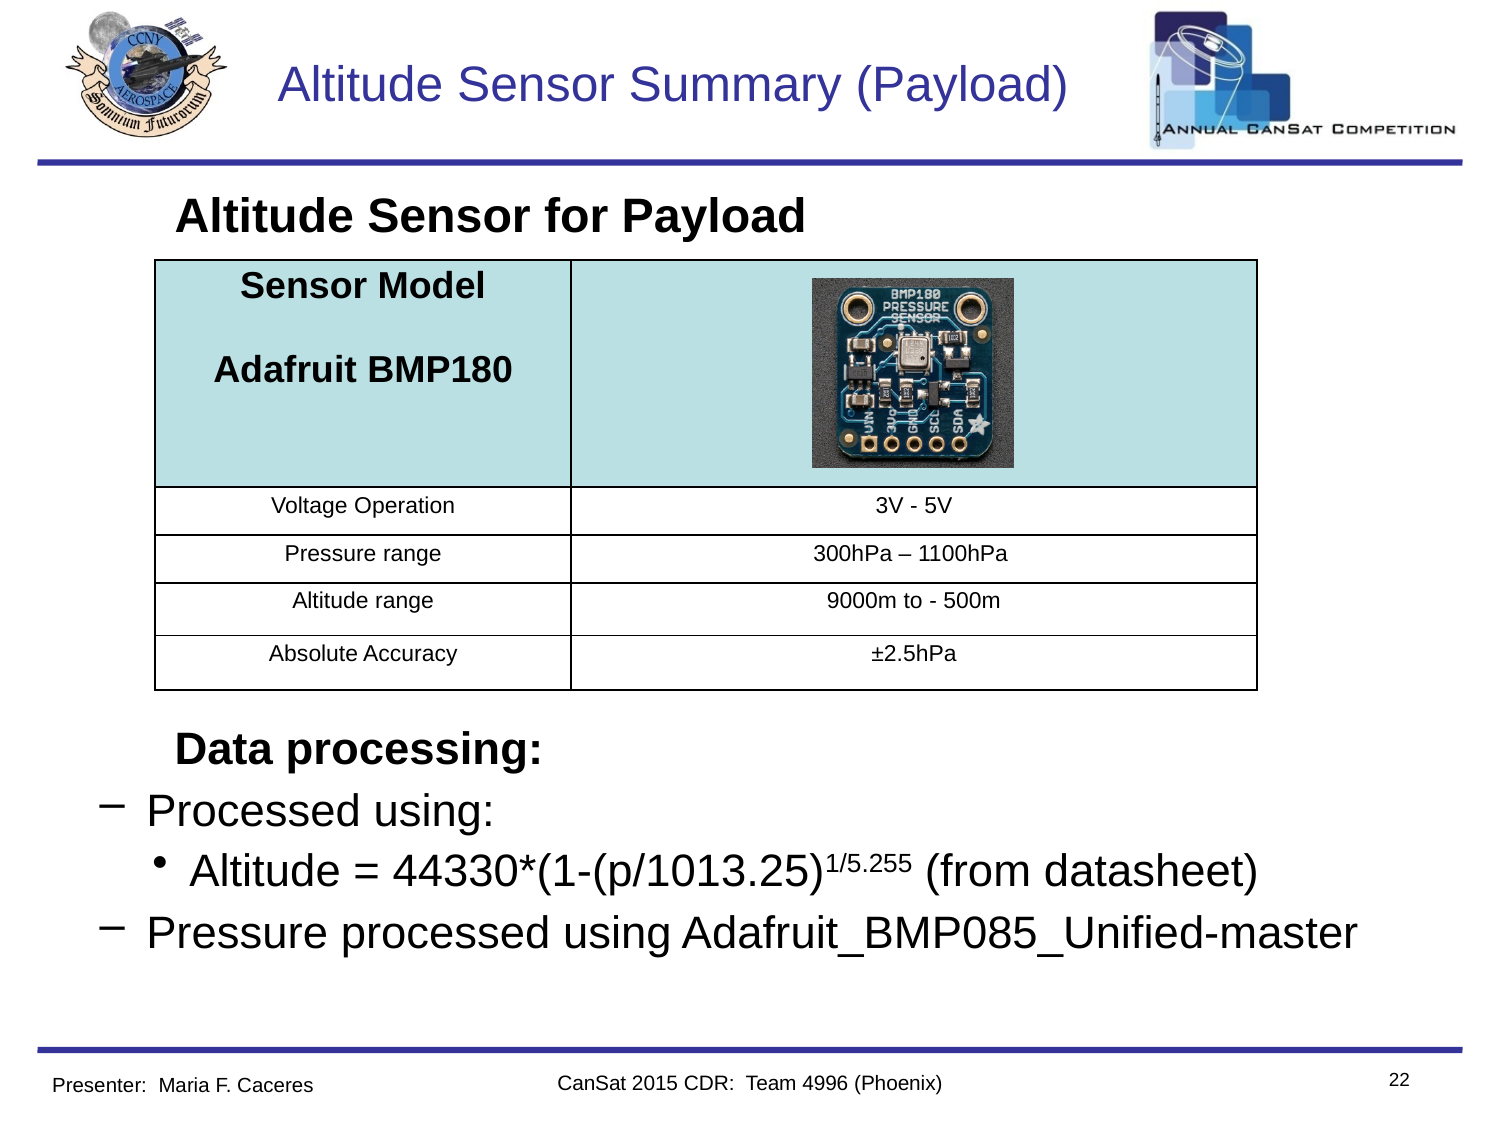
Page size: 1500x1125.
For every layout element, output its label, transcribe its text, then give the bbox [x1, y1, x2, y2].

picture [0, 0, 301, 151]
slide_number 22 [1312, 1059, 1425, 1098]
picture [812, 278, 1015, 468]
table_header [572, 261, 1256, 486]
text_box Altitude Sensor for Payload Data processing: Processed using: Altitude = 44330*(1-(p/1013.25)1/5.255 (from datasheet) Pressure processed using Adafruit_BMP085_Unified-master [39, 176, 1465, 1032]
table_cell ±2.5hPa [572, 636, 1256, 689]
text_box Presenter: Maria F. Caceres [44, 1064, 322, 1104]
footer CanSat 2015 CDR: Team 4996 (Phoenix) [450, 1062, 1050, 1103]
table_cell Voltage Operation [156, 488, 570, 534]
table_cell 9000m to - 500m [572, 584, 1256, 635]
table_cell Altitude range [156, 584, 570, 635]
table_cell 3V - 5V [572, 488, 1256, 534]
table_cell Absolute Accuracy [156, 636, 570, 689]
table_header Sensor Model Adafruit BMP180 [156, 261, 570, 486]
picture [1142, 1, 1463, 157]
title Altitude Sensor Summary (Payload) [304, 12, 1150, 150]
table_cell Pressure range [156, 536, 570, 582]
table_cell 300hPa – 1100hPa [572, 536, 1256, 582]
